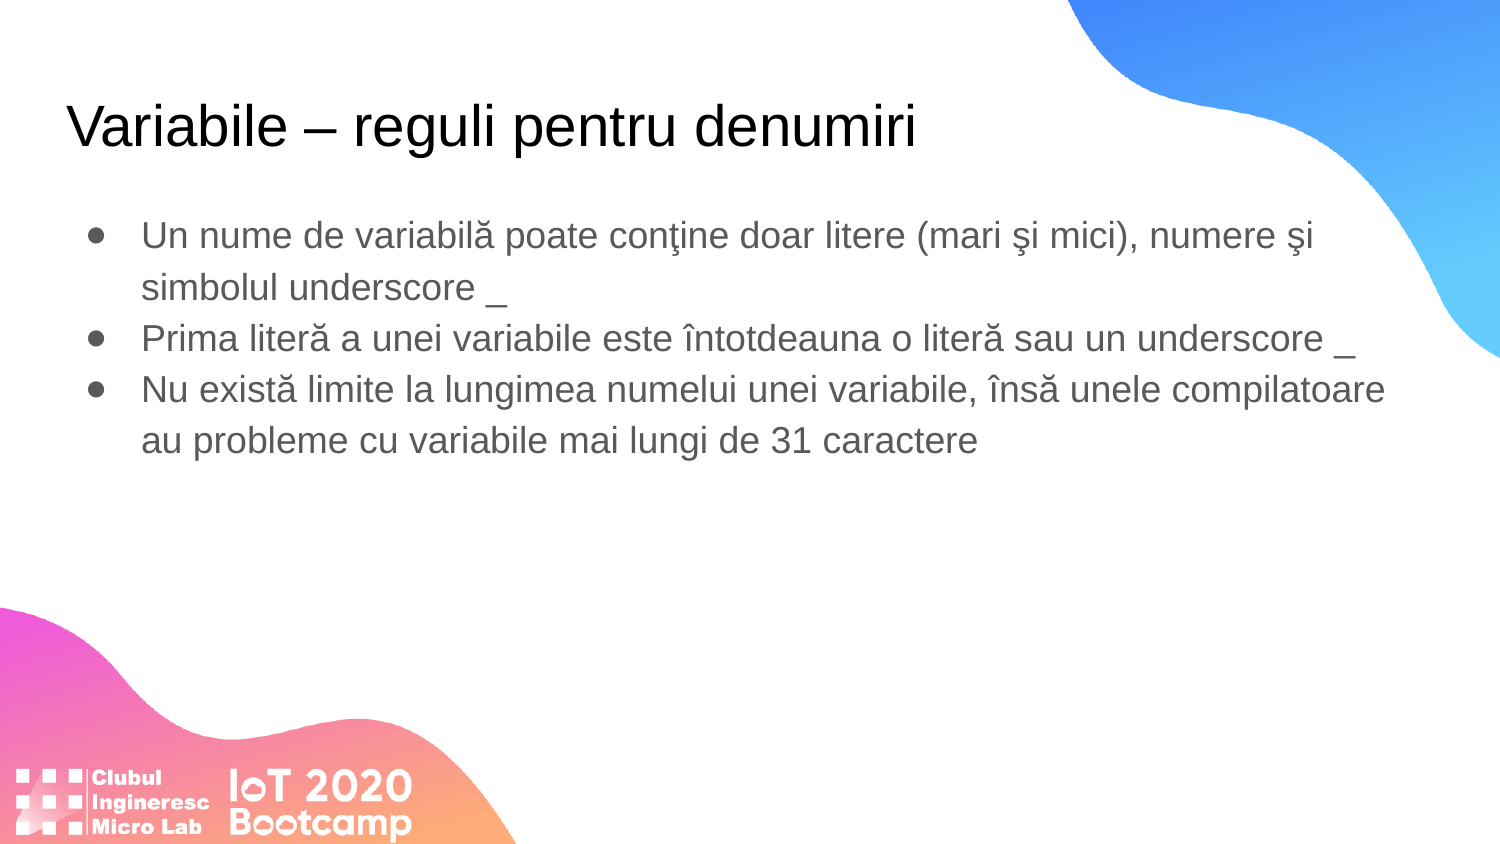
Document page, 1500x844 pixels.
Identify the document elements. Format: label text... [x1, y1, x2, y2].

picture [0, 0, 1500, 844]
list Un nume de variabilă poate conţine doar litere (mari şi mici), numere şi simbolul underscore _ Prima literă a unei variabile este întotdeauna o literă sau un underscore _ Nu există limite la lungimea numelui unei variabile, însă unele compilatoare au probleme cu variabile mai lungi de 31 caractere [51, 189, 1449, 750]
title Variabile – reguli pentru denumiri [51, 72, 1449, 167]
